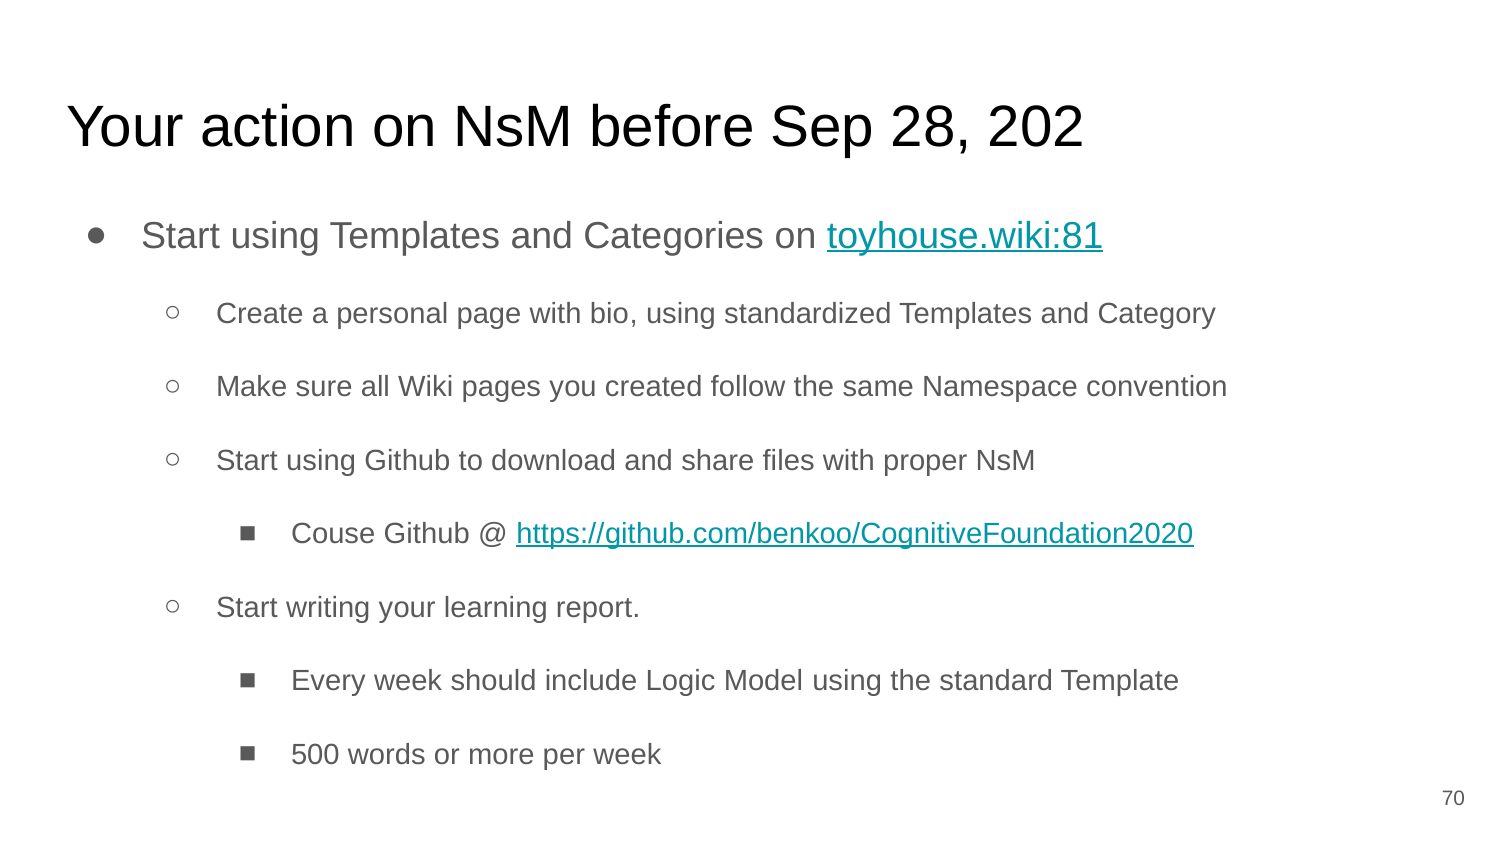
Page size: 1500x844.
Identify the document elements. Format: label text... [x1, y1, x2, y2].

list Start using Templates and Categories on toyhouse.wiki:81 Create a personal page with bio, using standardized Templates and Category Make sure all Wiki pages you created follow the same Namespace convention Start using Github to download and share files with proper NsM Couse Github @ https://github.com/benkoo/CognitiveFoundation2020 Start writing your learning report. Every week should include Logic Model using the standard Template 500 words or more per week [51, 189, 1449, 750]
slide_number 70 [1389, 764, 1480, 830]
title Your action on NsM before Sep 28, 202 [51, 72, 1449, 167]
